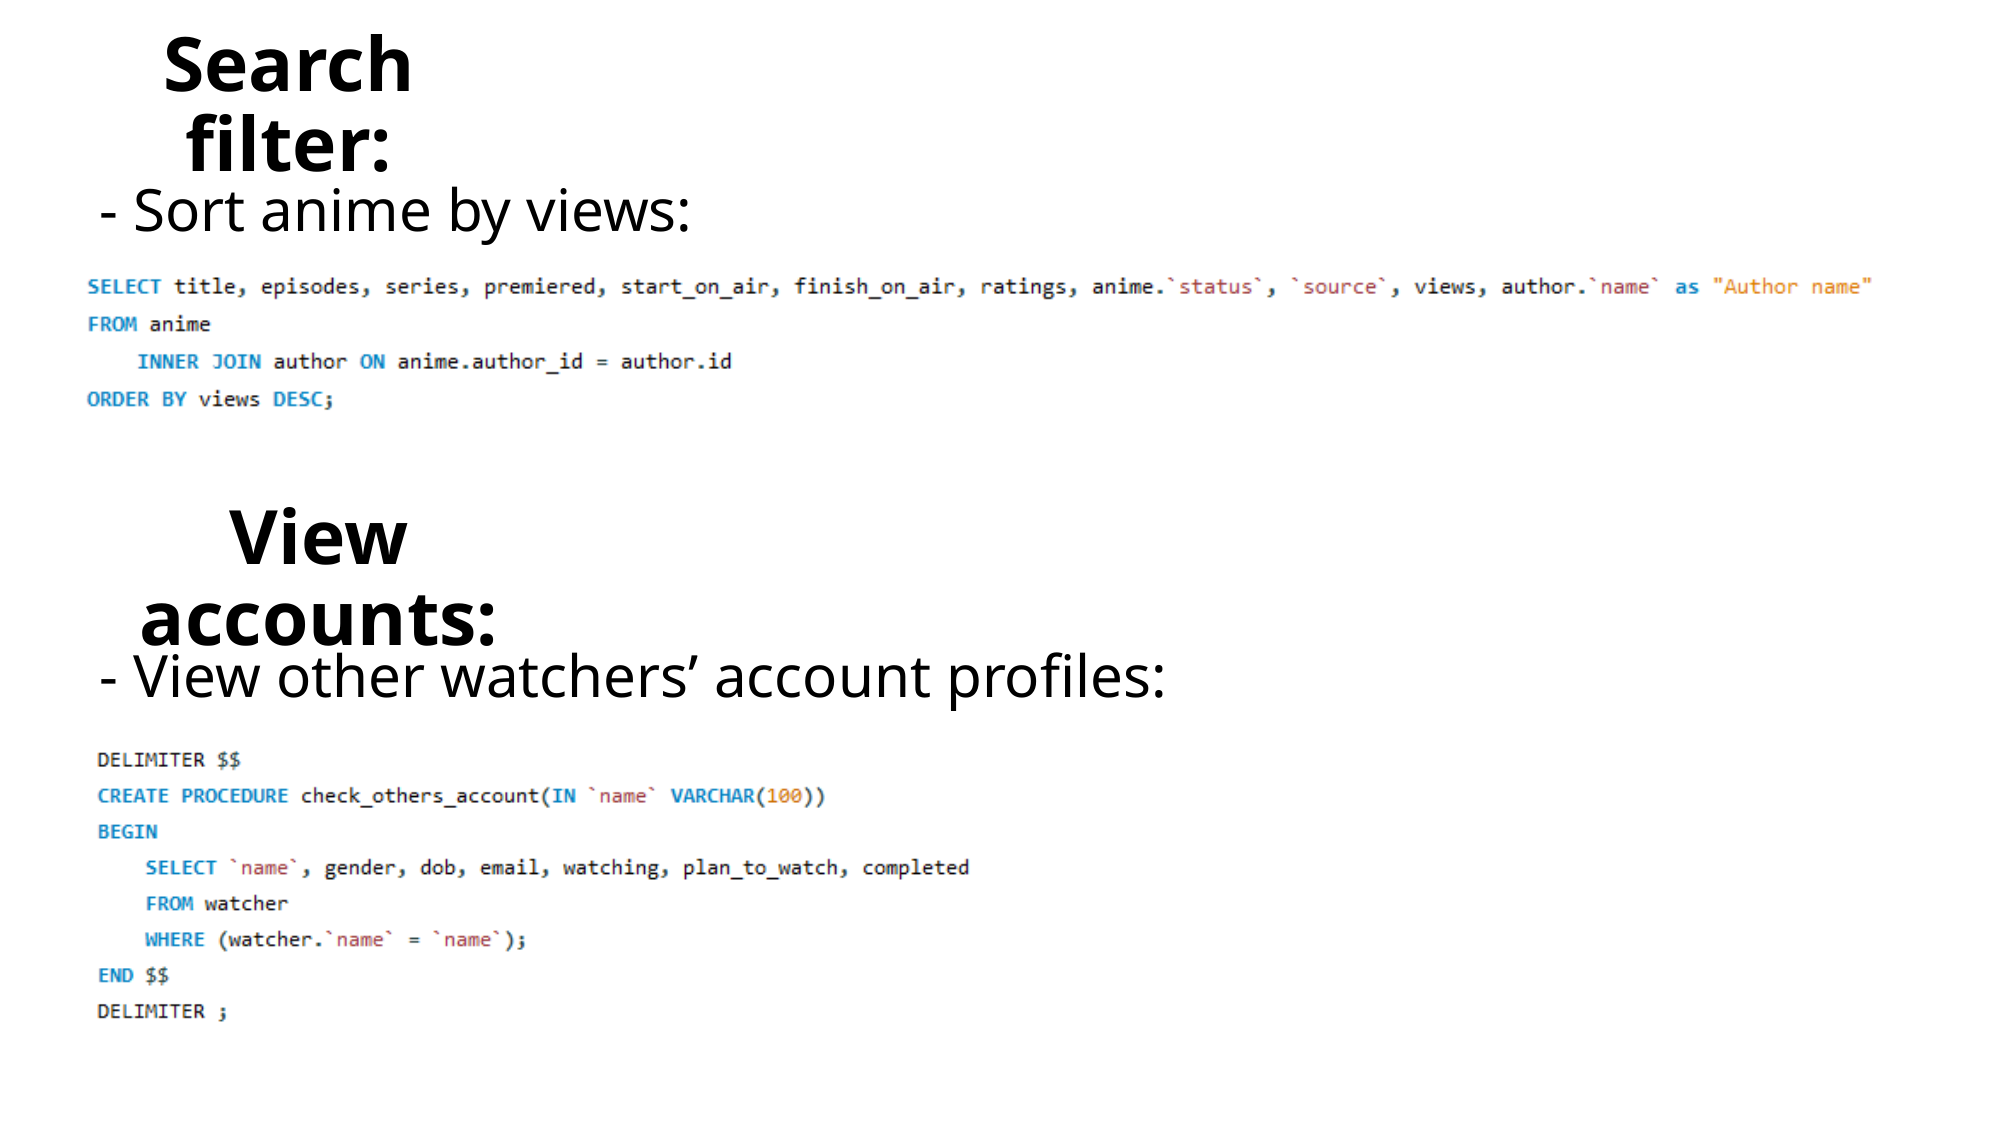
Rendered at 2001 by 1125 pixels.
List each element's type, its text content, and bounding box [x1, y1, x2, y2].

text_box Search filter: [72, 24, 506, 191]
text_box View accounts: [72, 498, 566, 665]
picture [84, 269, 1879, 419]
picture [91, 743, 982, 1032]
text_box - View other watchers’ account profiles: [84, 520, 1895, 837]
title - Sort anime by views: [84, 54, 1895, 371]
